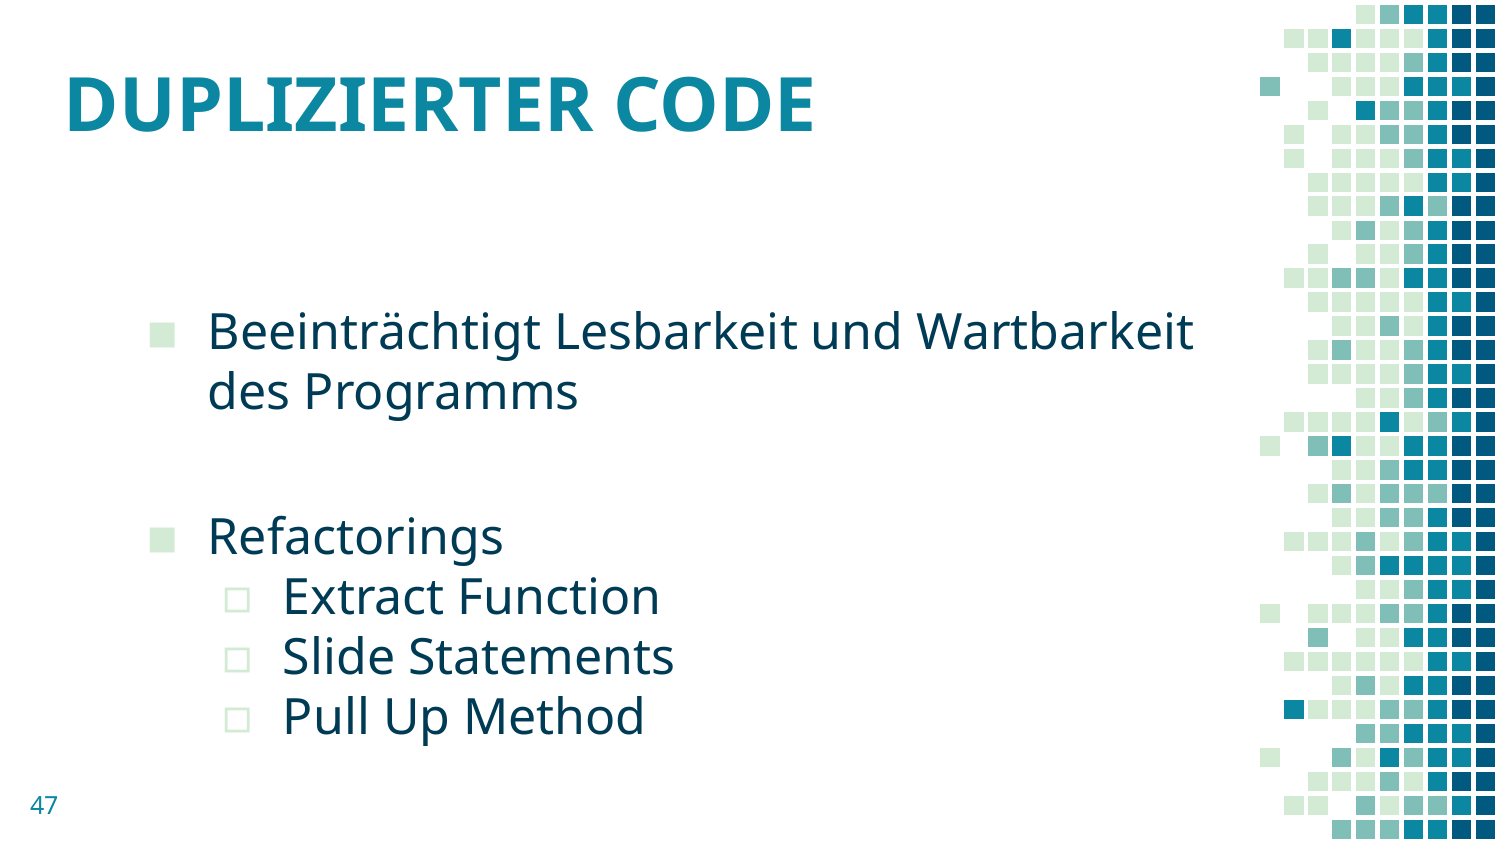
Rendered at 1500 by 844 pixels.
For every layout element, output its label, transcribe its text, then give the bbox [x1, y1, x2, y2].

slide_number 47 [15, 774, 105, 839]
title DUPLIZIERTER CODE [49, 20, 1159, 162]
list Beeinträchtigt Lesbarkeit und Wartbarkeit des Programms Refactorings Extract Function Slide Statements Pull Up Method [117, 284, 1227, 774]
